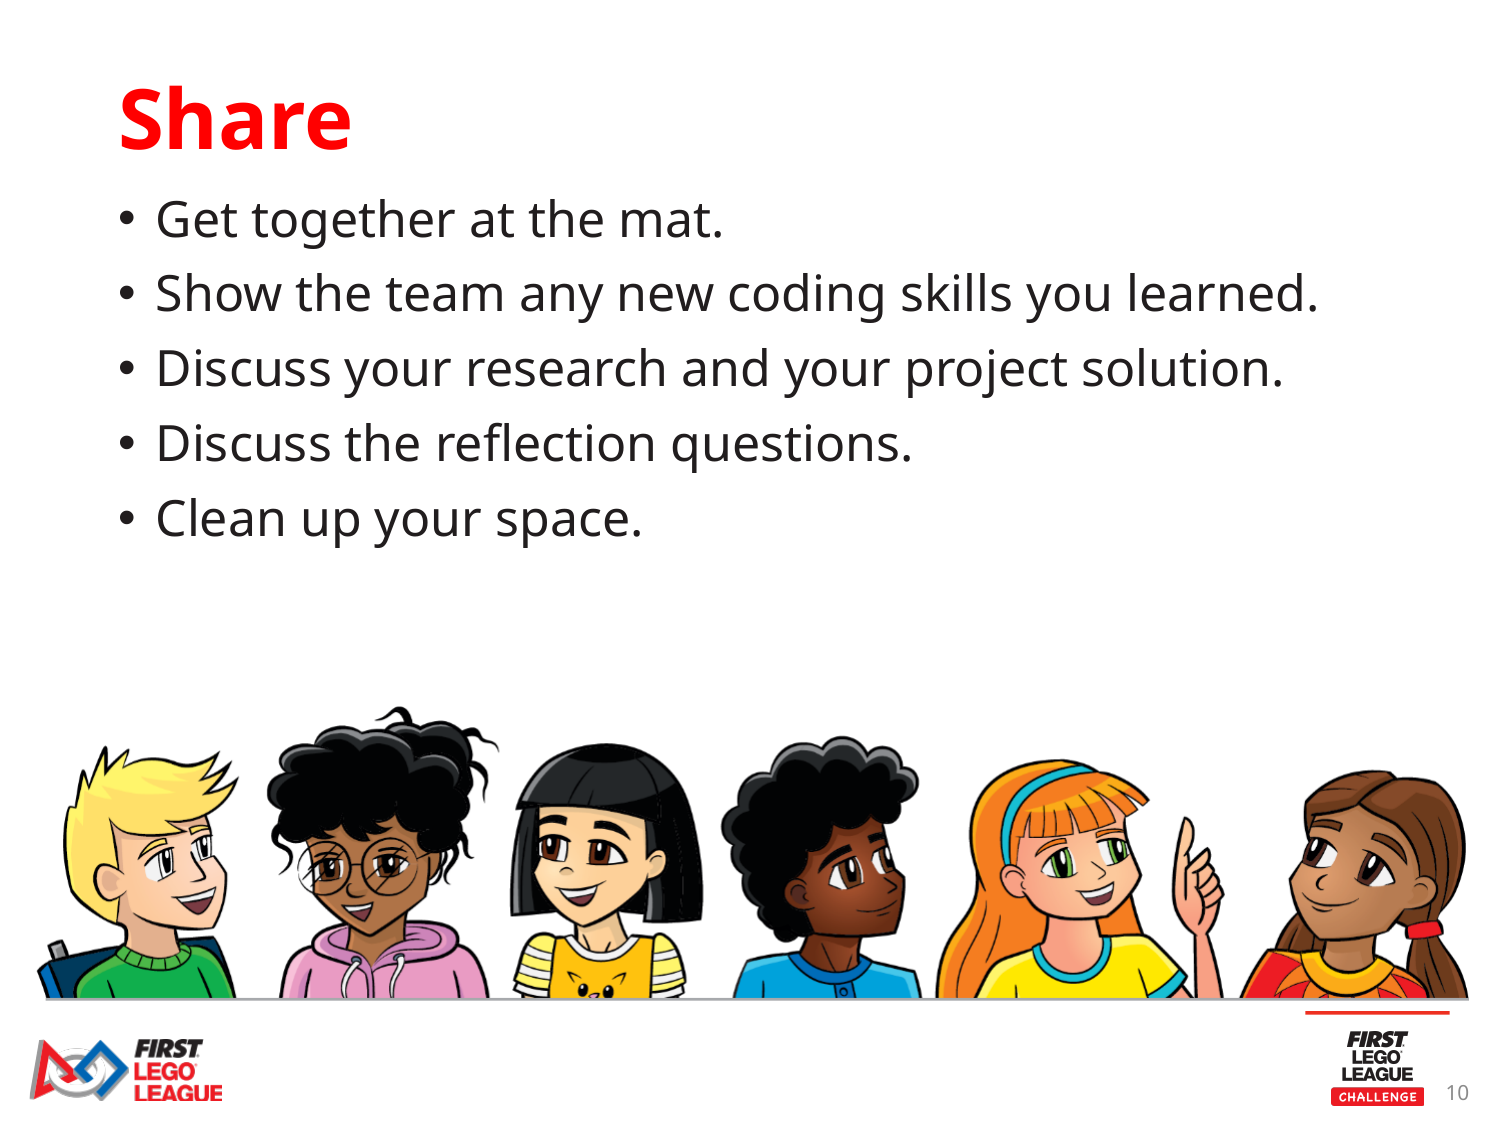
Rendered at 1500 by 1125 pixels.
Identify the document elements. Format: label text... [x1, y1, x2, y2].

picture [0, 690, 1500, 1011]
list Get together at the mat. Show the team any new coding skills you learned. Discuss your research and your project solution. Discuss the reflection questions. Clean up your space. [103, 186, 1426, 683]
title Share [103, 59, 1397, 185]
slide_number 10 [1425, 1076, 1484, 1111]
